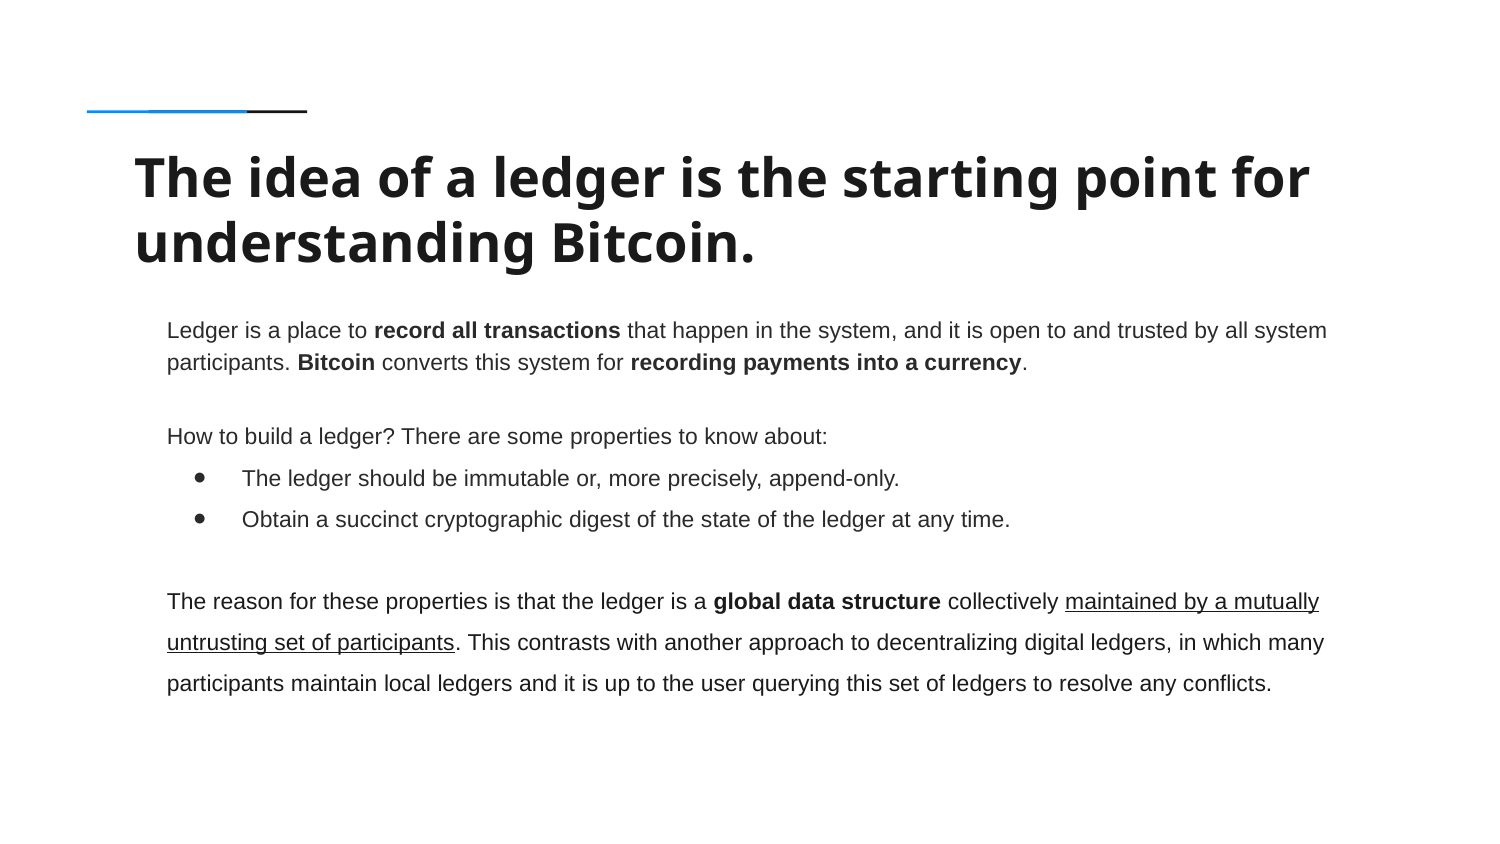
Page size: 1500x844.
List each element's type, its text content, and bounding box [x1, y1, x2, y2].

text_box The idea of a ledger is the starting point for understanding Bitcoin. [119, 128, 1381, 217]
text_box Ledger is a place to record all transactions that happen in the system, and it is open to and trusted by all system participants. Bitcoin converts this system for recording payments into a currency. How to build a ledger? There are some properties to know about: The ledger should be immutable or, more precisely, append-only. Obtain a succinct cryptographic digest of the state of the ledger at any time. The reason for these properties is that the ledger is a global data structure collectively maintained by a mutually untrusting set of participants. This contrasts with another approach to decentralizing digital ledgers, in which many participants maintain local ledgers and it is up to the user querying this set of ledgers to resolve any conflicts. [151, 296, 1349, 515]
